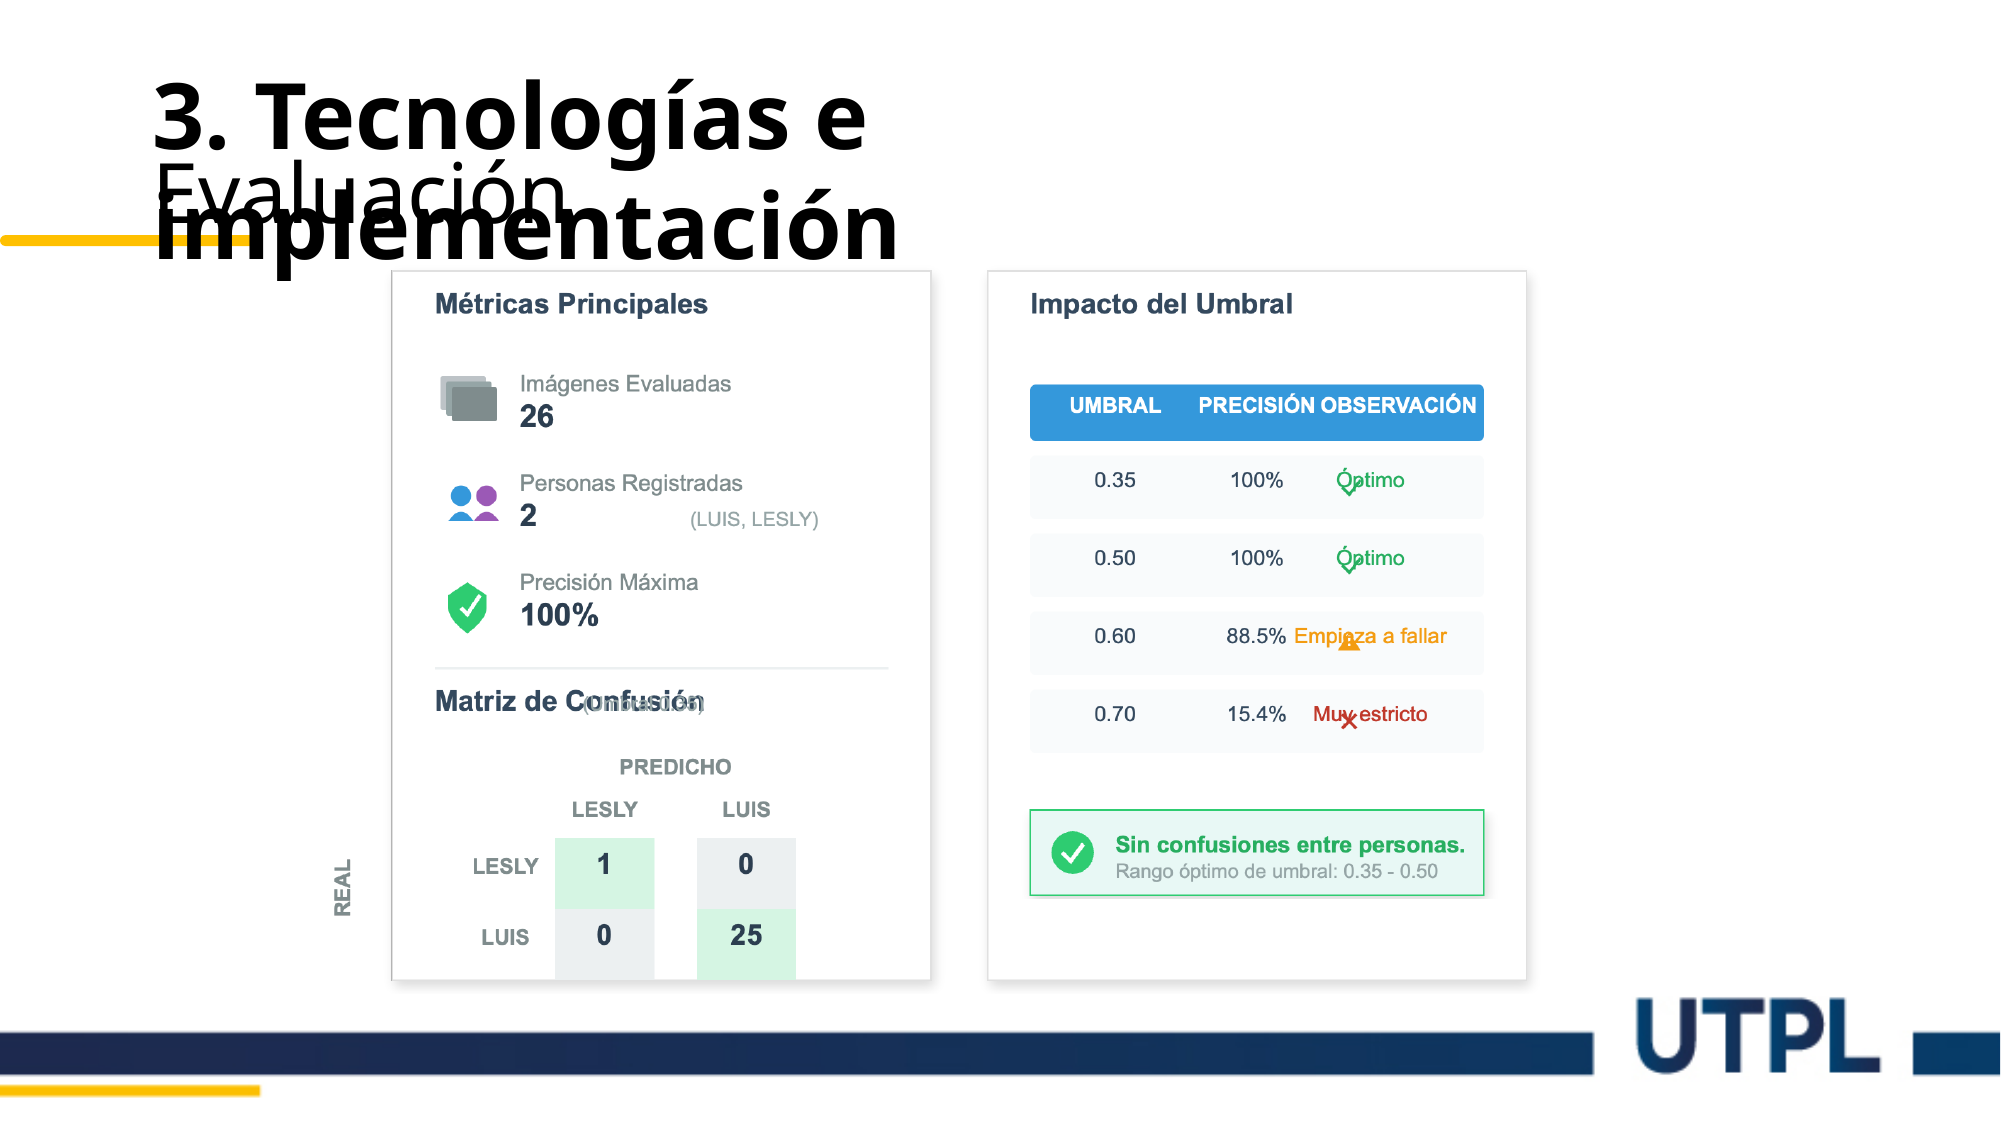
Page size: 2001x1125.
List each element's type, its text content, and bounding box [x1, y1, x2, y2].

title 3. Tecnologías e implementación [137, 50, 1436, 143]
text_box [0, 235, 254, 247]
text_box Evaluación [137, 143, 321, 246]
picture [0, 0, 2001, 1125]
